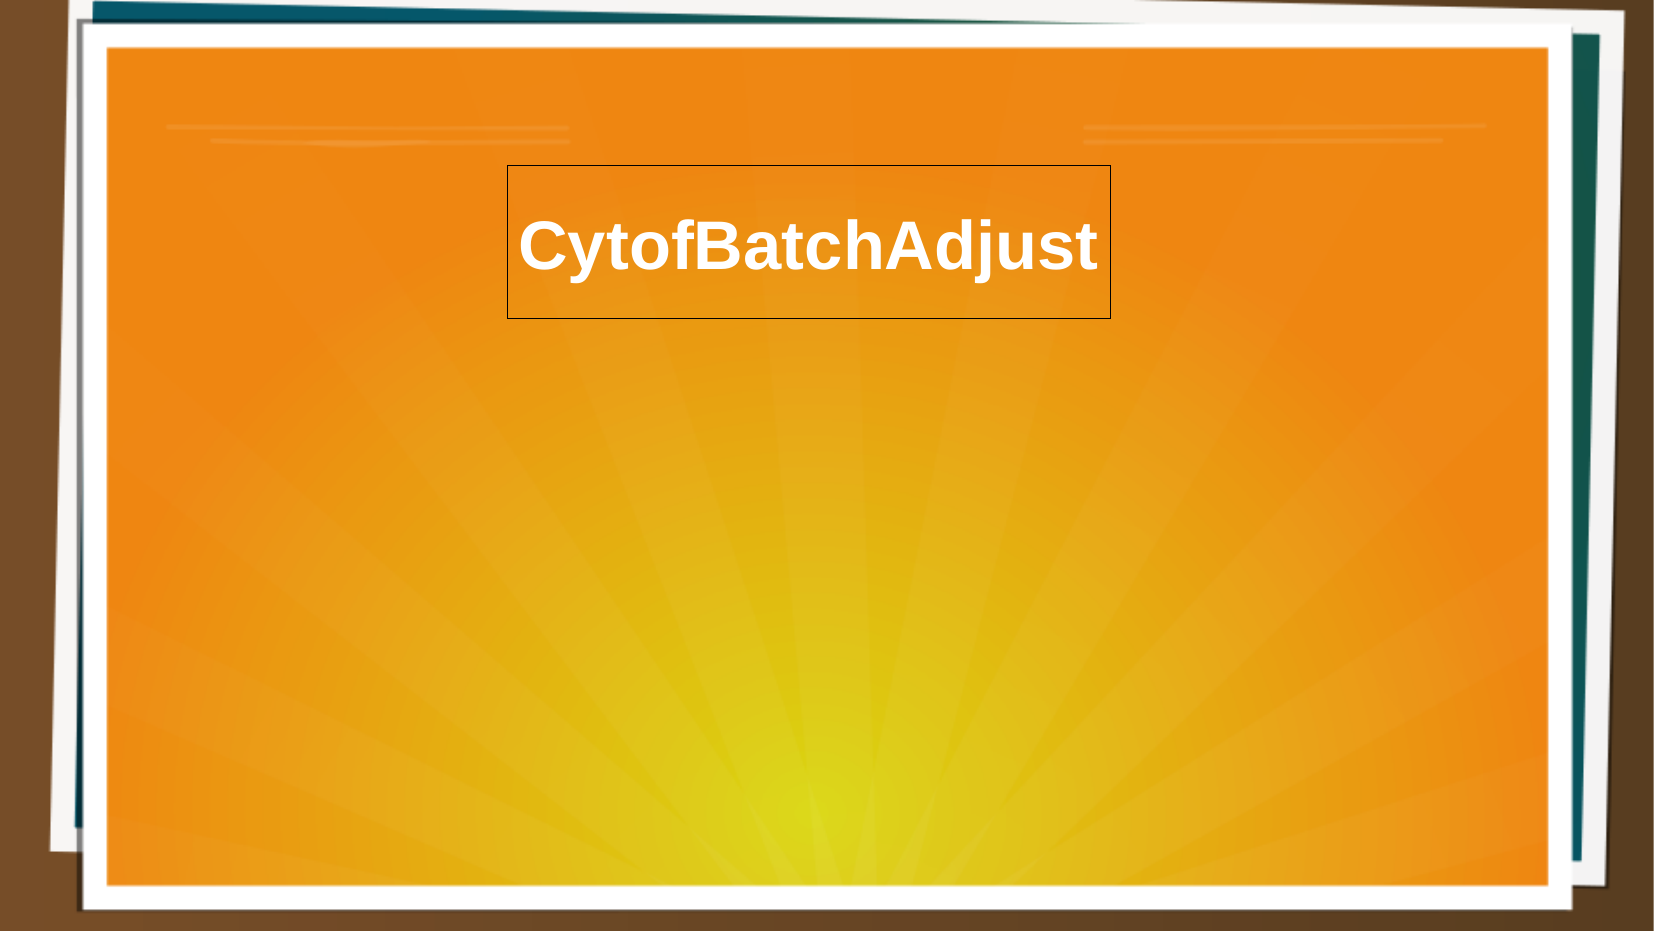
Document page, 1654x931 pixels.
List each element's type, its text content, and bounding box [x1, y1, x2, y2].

text_box CytofBatchAdjust [507, 165, 1111, 224]
picture [0, 0, 1654, 931]
text_box [162, 224, 1492, 815]
